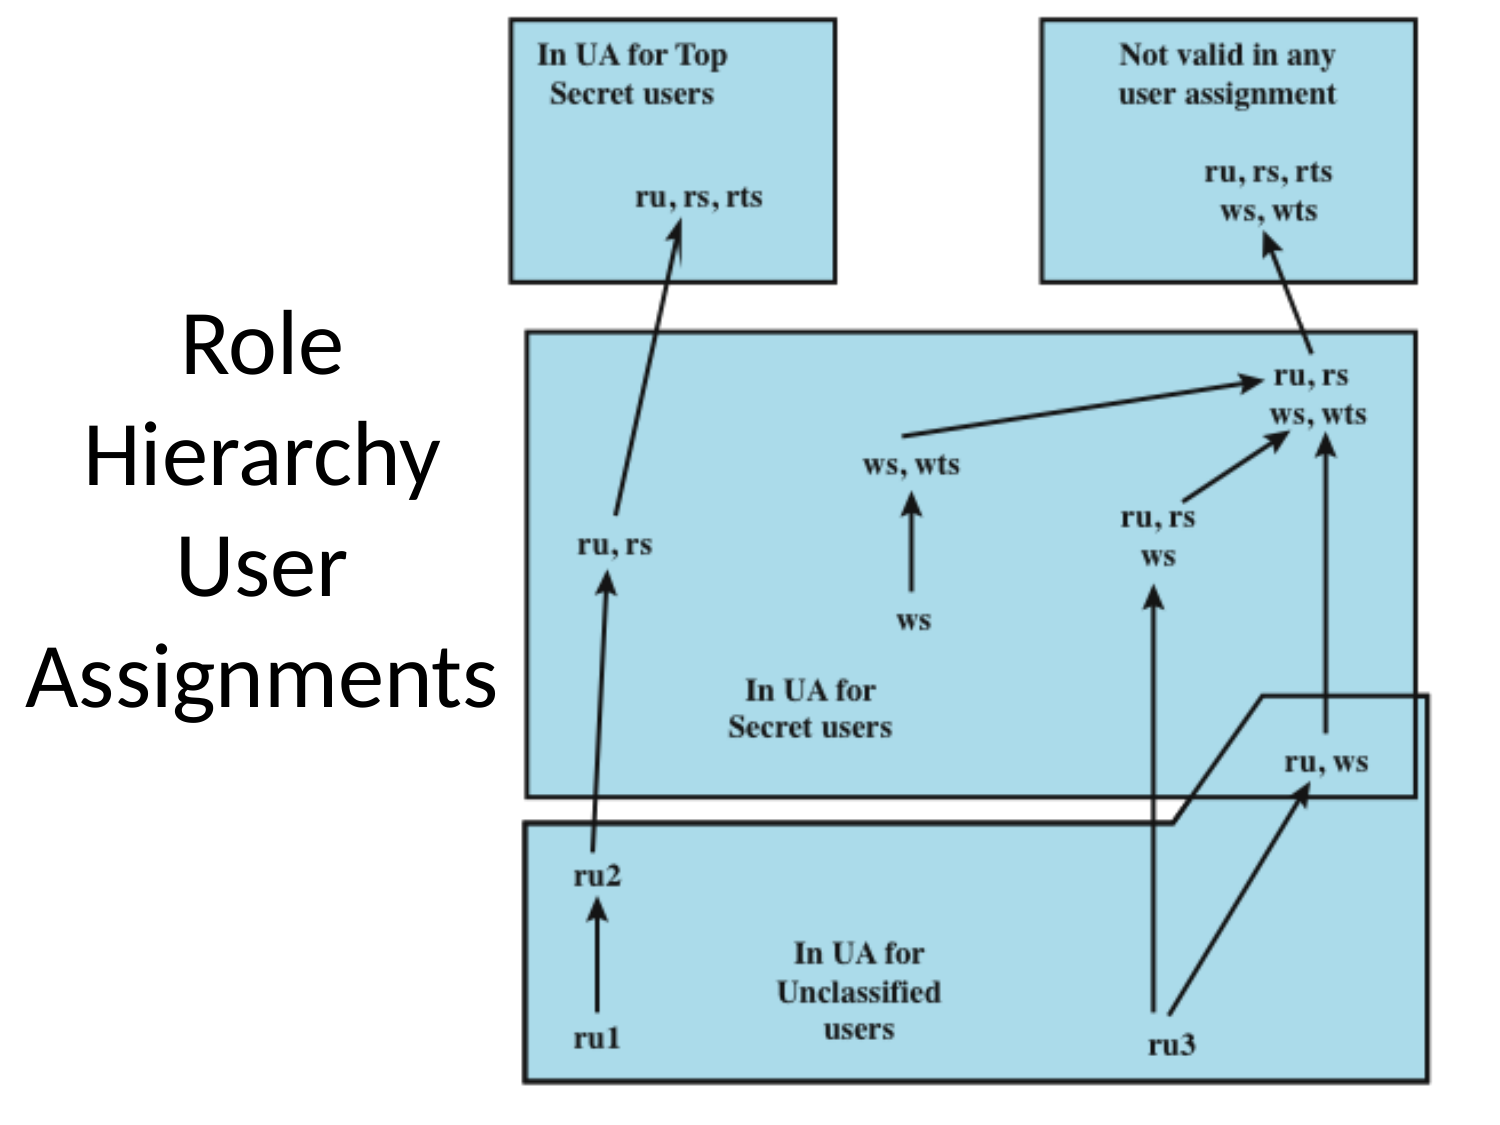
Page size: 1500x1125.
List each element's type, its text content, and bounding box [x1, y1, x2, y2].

title Role Hierarchy User Assignments [0, 45, 331, 963]
picture [336, 0, 1500, 1125]
